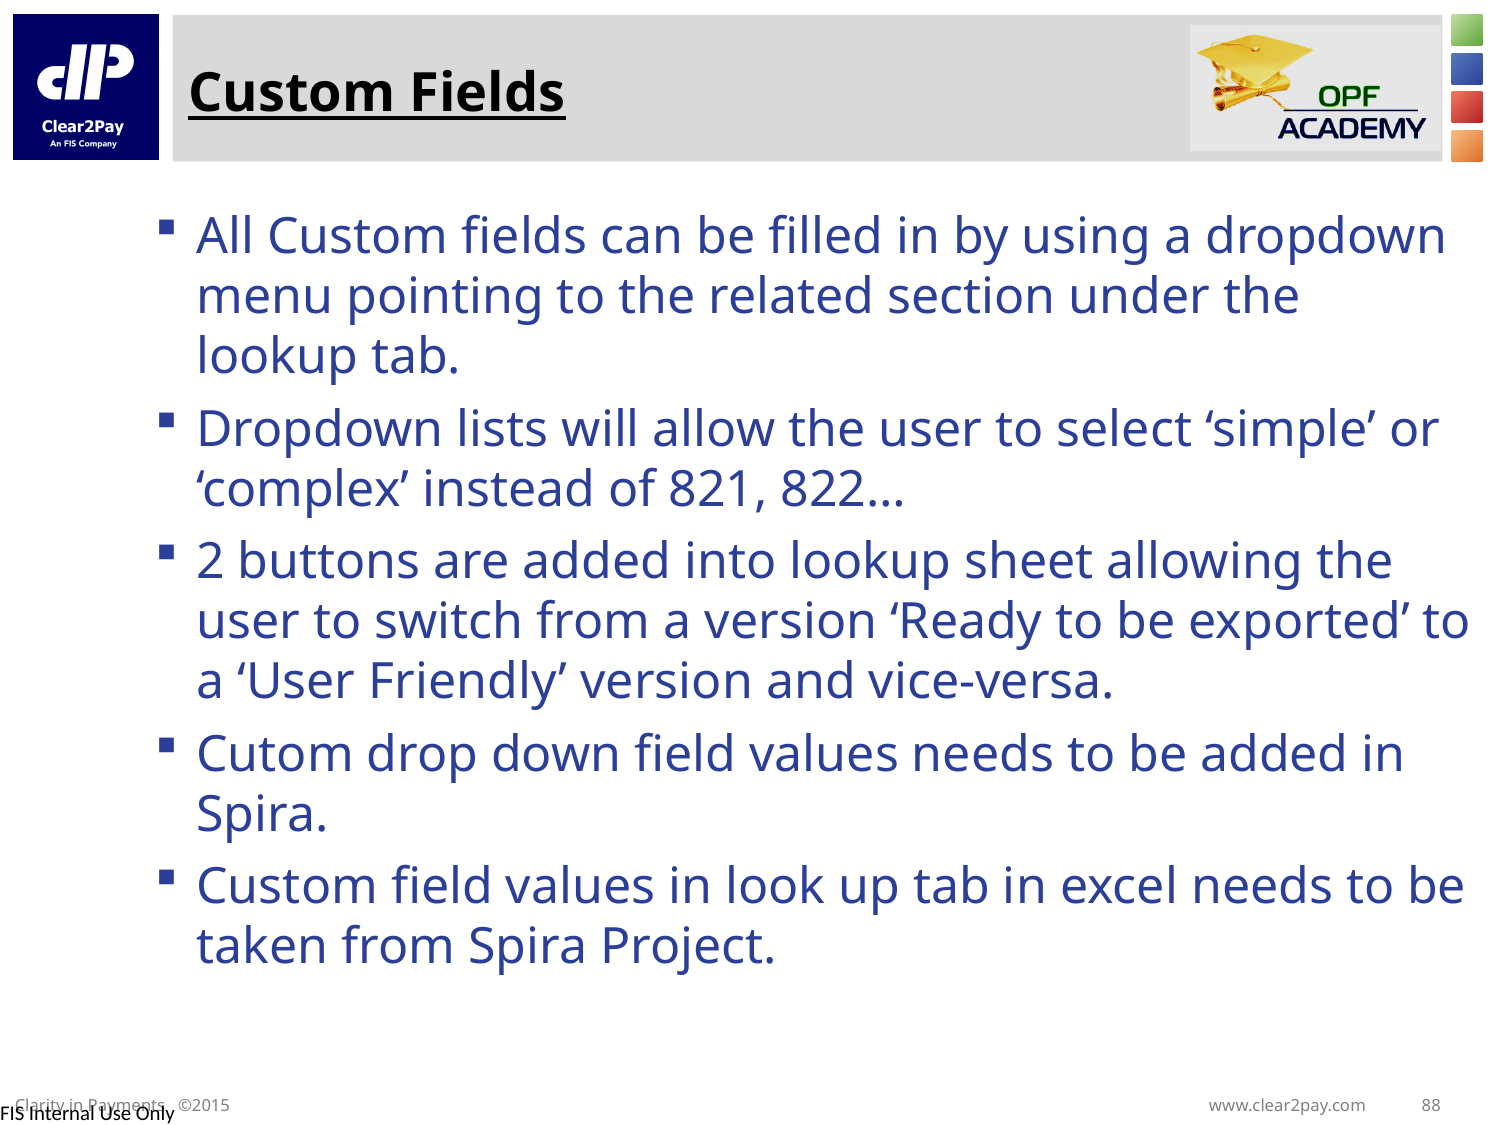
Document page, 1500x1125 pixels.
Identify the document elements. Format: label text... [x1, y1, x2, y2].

title Custom Fields [173, 25, 1189, 155]
list All Custom fields can be filled in by using a dropdown menu pointing to the related section under the lookup tab. Dropdown lists will allow the user to select ‘simple’ or ‘complex’ instead of 821, 822… 2 buttons are added into lookup sheet allowing the user to switch from a version ‘Ready to be exported’ to a ‘User Friendly’ version and vice-versa. Cutom drop down field values needs to be added in Spira. Custom field values in look up tab in excel needs to be taken from Spira Project. [140, 196, 1487, 1067]
picture [13, 14, 159, 160]
picture [1190, 25, 1441, 151]
